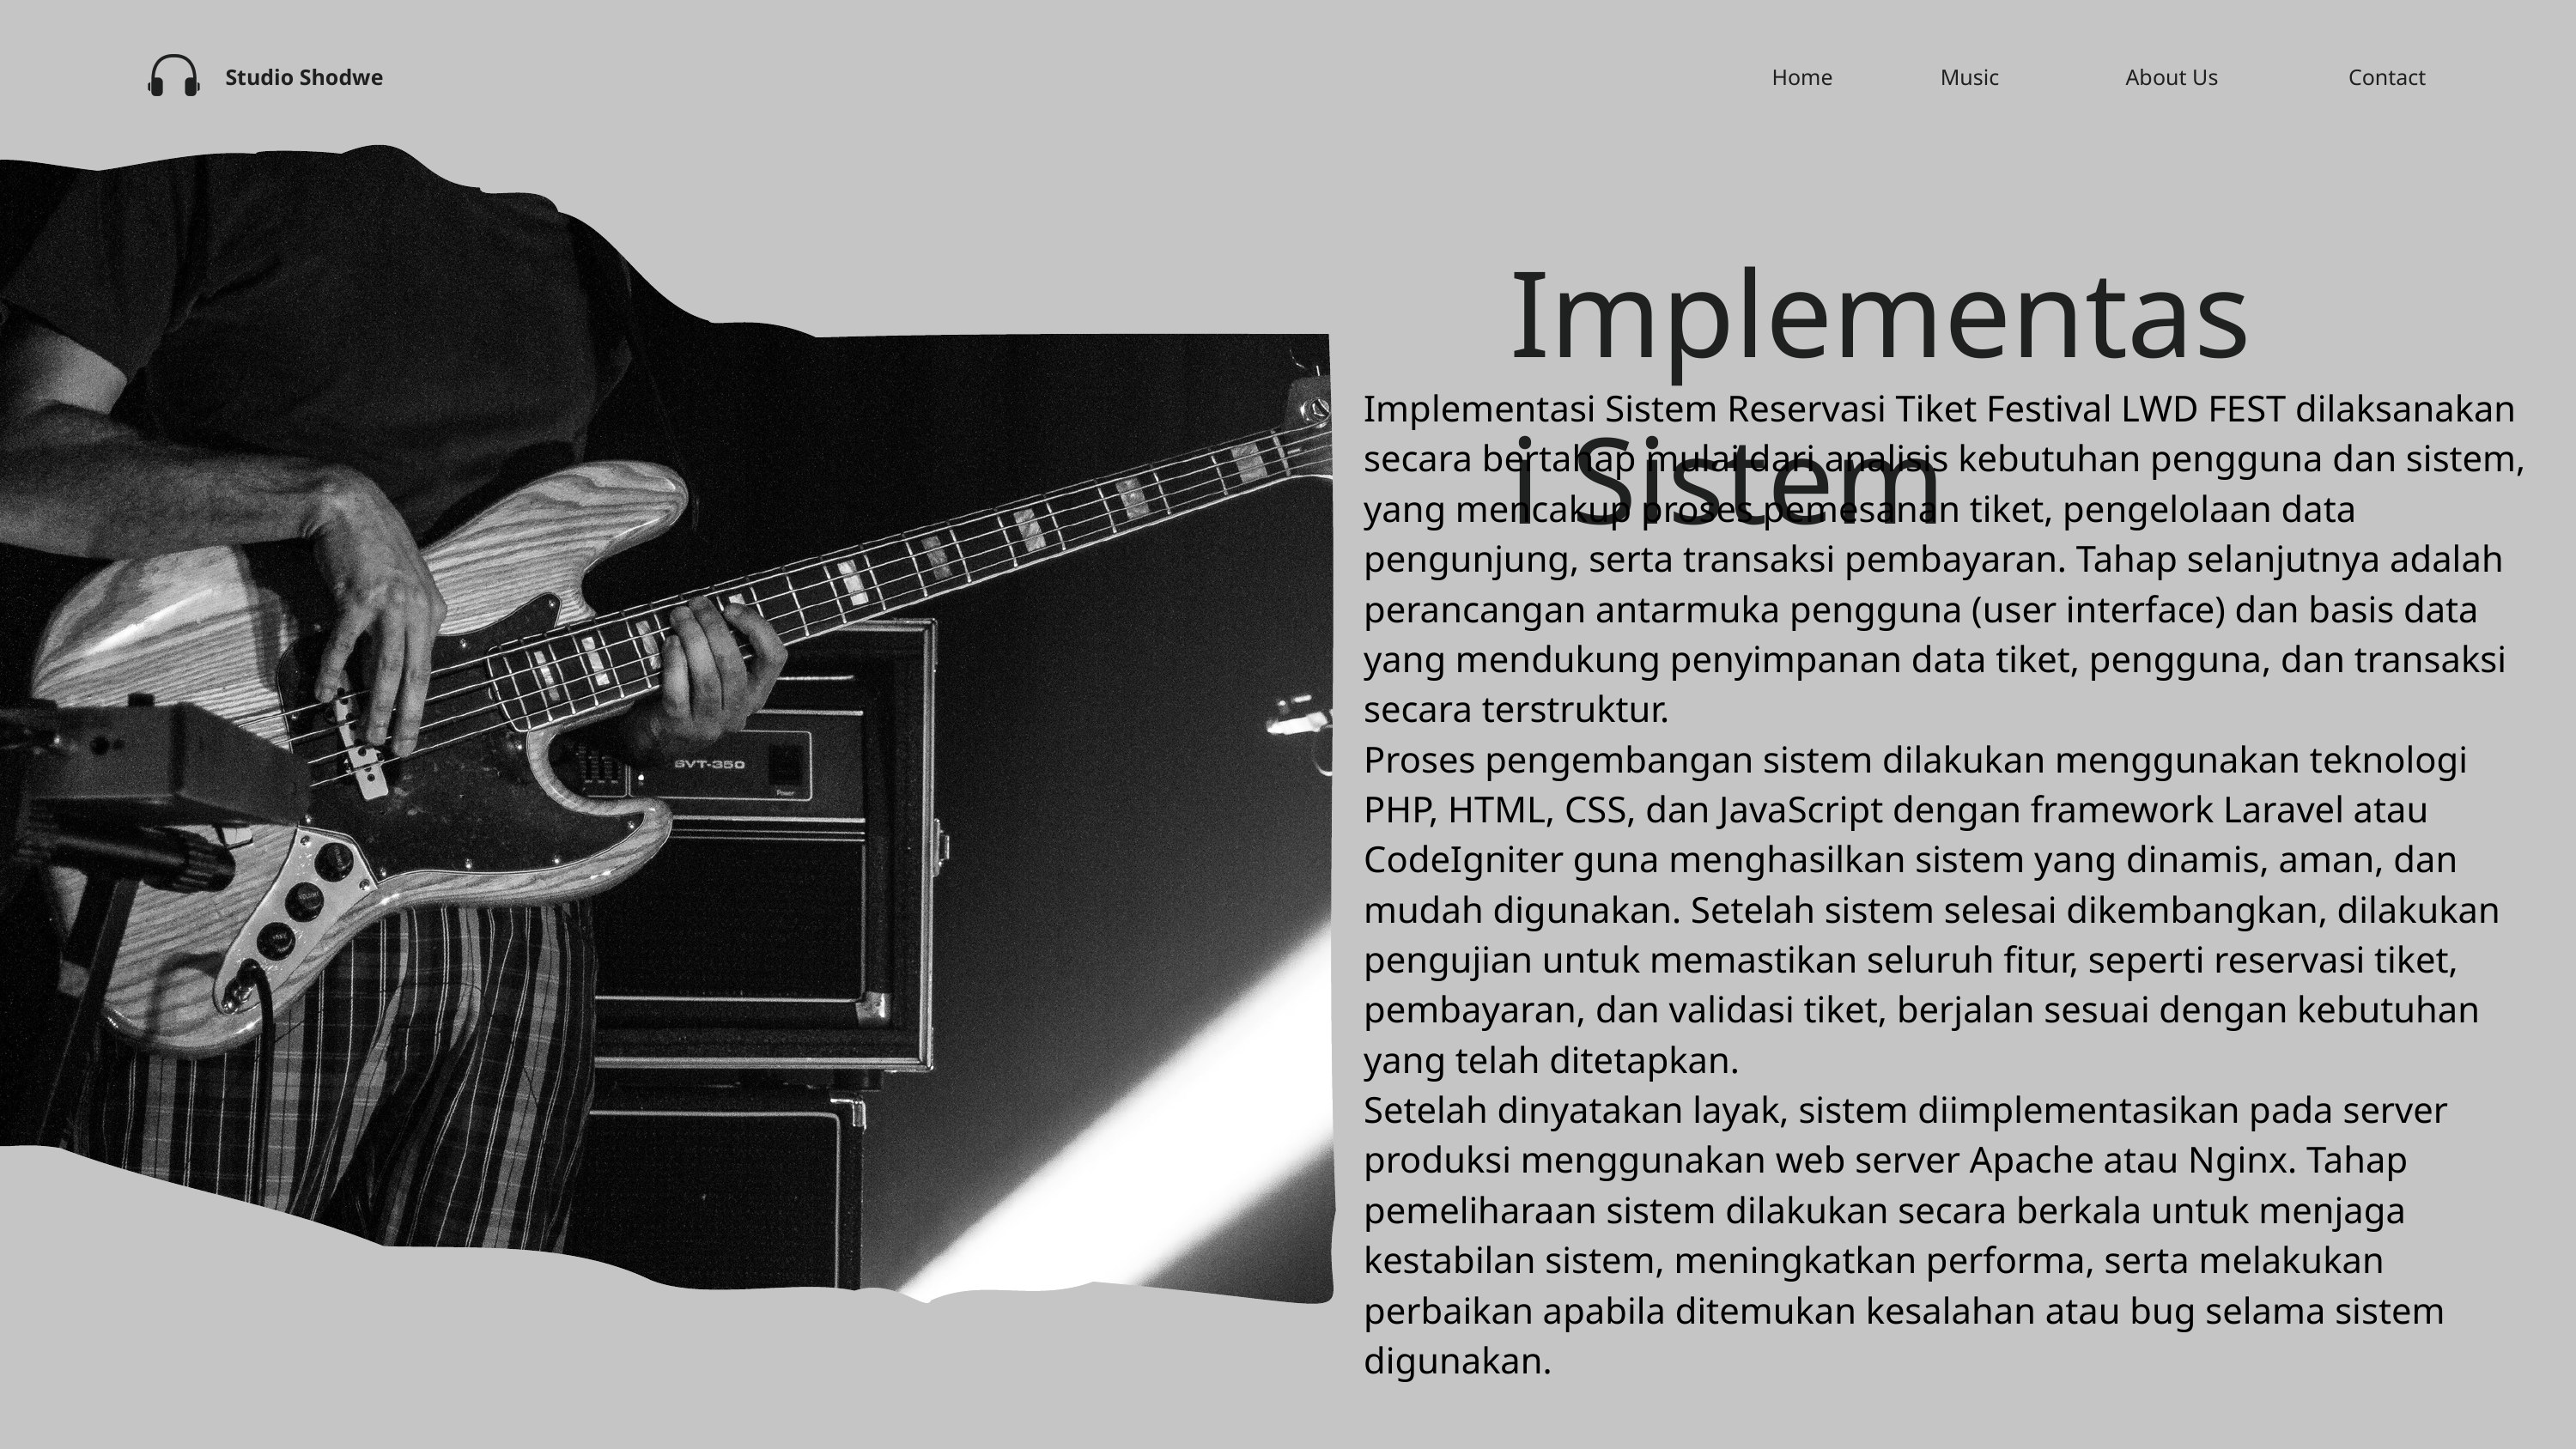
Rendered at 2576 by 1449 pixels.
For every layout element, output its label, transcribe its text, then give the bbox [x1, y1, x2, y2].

text_box About Us [2069, 59, 2219, 90]
text_box Studio Shodwe [225, 59, 444, 90]
text_box Implementasi Sistem [1510, 215, 2281, 379]
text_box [0, 144, 1336, 1304]
text_box [148, 54, 200, 96]
text_box Implementasi Sistem Reservasi Tiket Festival LWD FEST dilaksanakan secara bertahap mulai dari analisis kebutuhan pengguna dan sistem, yang mencakup proses pemesanan tiket, pengelolaan data pengunjung, serta transaksi pembayaran. Tahap selanjutnya adalah perancangan antarmuka pengguna (user interface) dan basis data yang mendukung penyimpanan data tiket, pengguna, dan transaksi secara terstruktur. Proses pengembangan sistem dilakukan menggunakan teknologi PHP, HTML, CSS, dan JavaScript dengan framework Laravel atau CodeIgniter guna menghasilkan sistem yang dinamis, aman, dan mudah digunakan. Setelah sistem selesai dikembangkan, dilakukan pengujian untuk memastikan seluruh fitur, seperti reservasi tiket, pembayaran, dan validasi tiket, berjalan sesuai dengan kebutuhan yang telah ditetapkan. Setelah dinyatakan layak, sistem diimplementasikan pada server produksi menggunakan web server Apache atau Nginx. Tahap pemeliharaan sistem dilakukan secara berkala untuk menjaga kestabilan sistem, meningkatkan performa, serta melakukan perbaikan apabila ditemukan kesalahan atau bug selama sistem digunakan. [1364, 379, 2532, 1431]
text_box Contact [2287, 59, 2427, 90]
text_box Music [1895, 59, 2000, 90]
text_box Home [1718, 59, 1833, 90]
